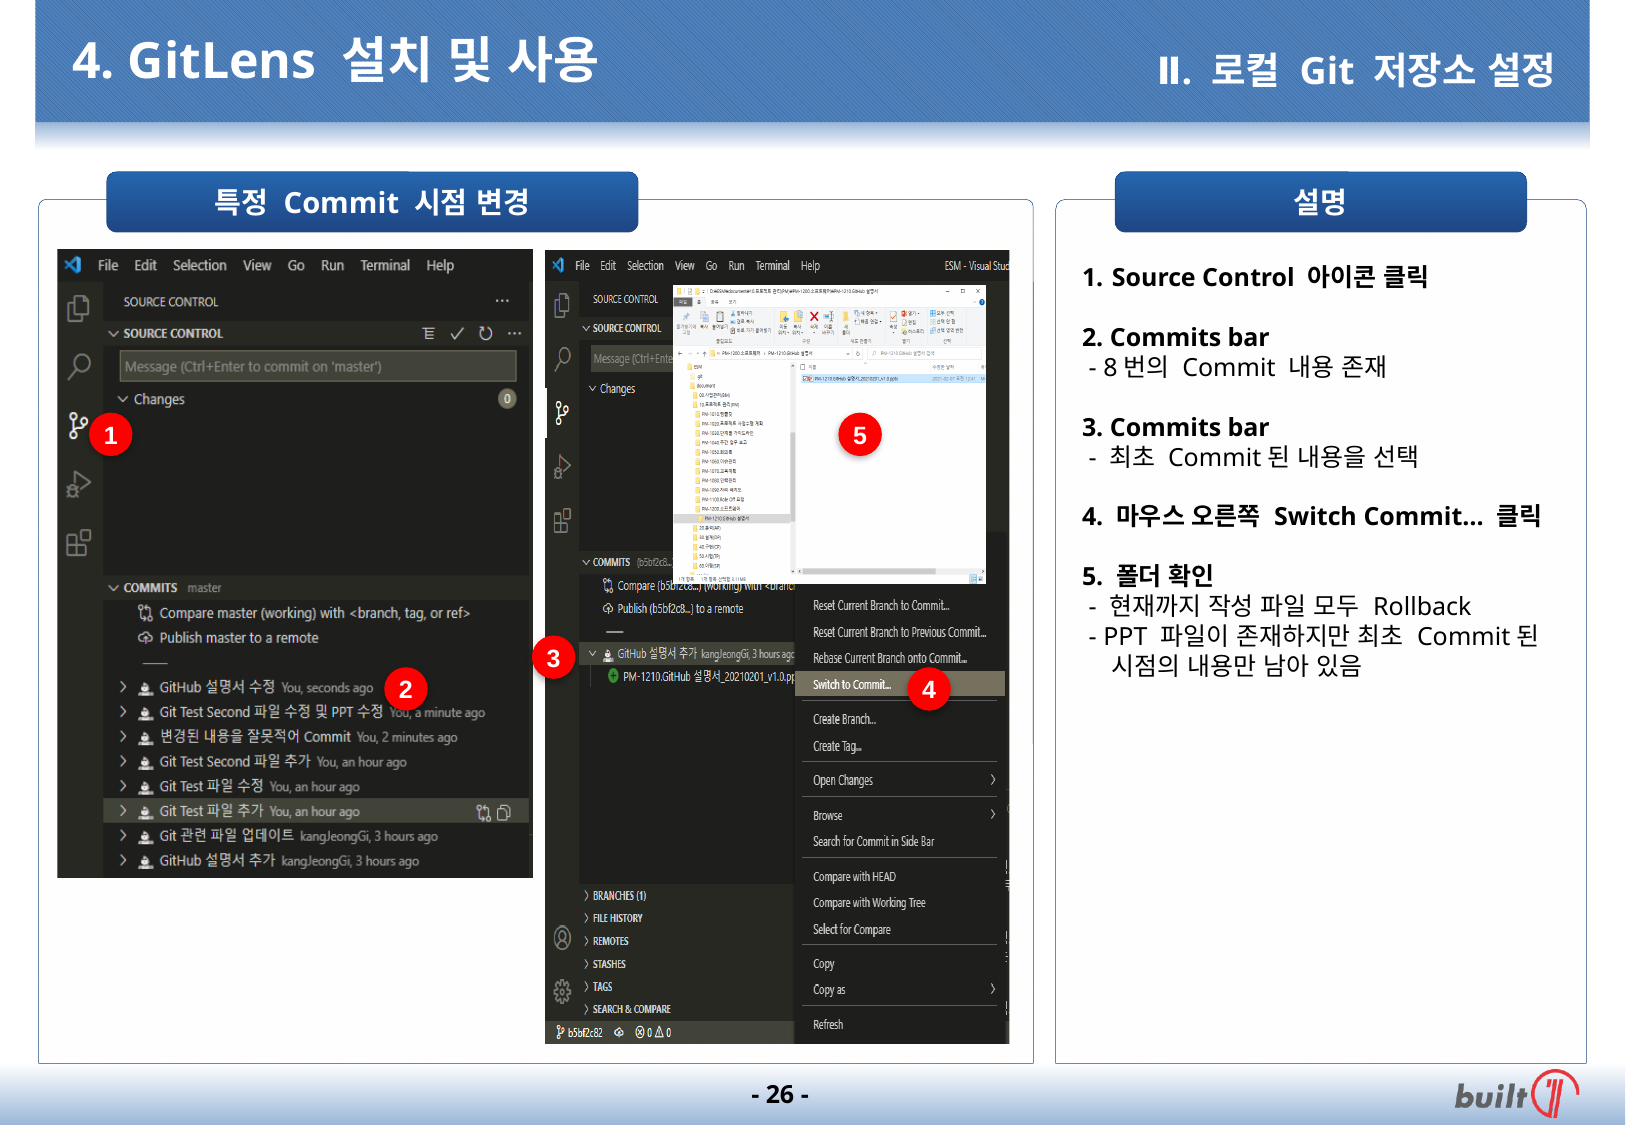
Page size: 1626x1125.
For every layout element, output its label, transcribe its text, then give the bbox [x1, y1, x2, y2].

title 4. GitLens 설치 및 사용 [57, 8, 893, 109]
text_box [36, 197, 1036, 1066]
list Ⅱ. 로컬 Git 저장소 설정 [893, 8, 1572, 109]
picture [544, 250, 1010, 1045]
text_box Source Control 아이콘 클릭 2. Commits bar - 8번의 Commit 내용 존재 3. Commits bar - 최초 Commit된 내용을 선택 4. 마우스 오른쪽 Switch Commit… 클릭 5. 폴더 확인 - 현재까지 작성 파일 모두 Rollback - PPT 파일이 존재하지만 최초 Commit된 시점의 내용만 남아 있음 [1053, 197, 1589, 1066]
picture [1455, 1069, 1585, 1120]
text_box 특정 Commit 시점 변경 [106, 171, 639, 233]
text_box 설명 [1115, 171, 1527, 233]
picture [56, 248, 534, 878]
